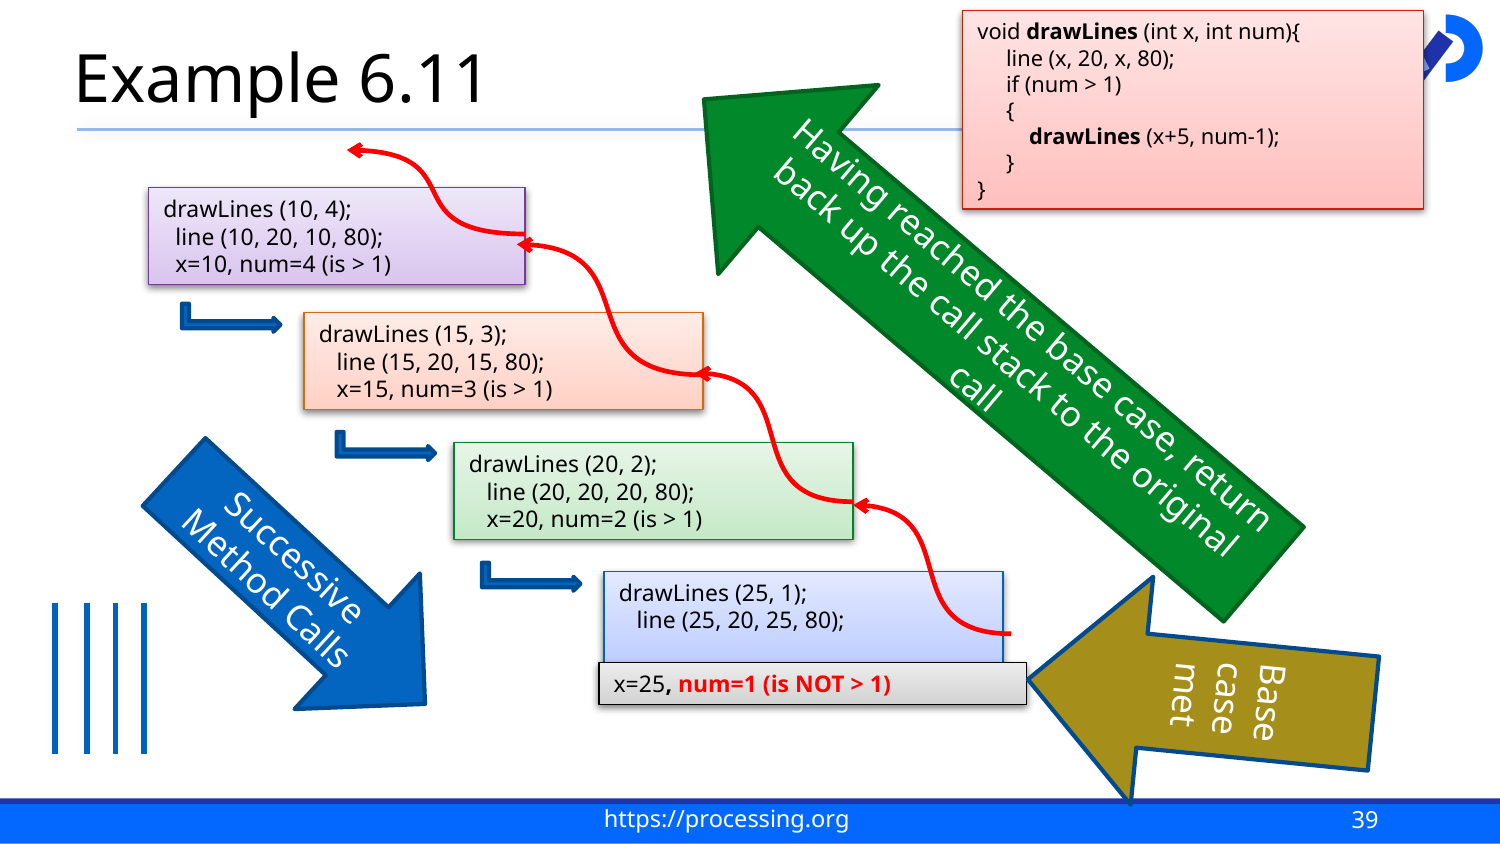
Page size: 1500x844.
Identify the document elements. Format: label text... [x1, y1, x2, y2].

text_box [694, 372, 854, 502]
footer https://processing.org [527, 802, 927, 843]
slide_number 39 [1074, 799, 1388, 844]
text_box void drawLines (int x, int num){ line (x, 20, x, 80); if (num > 1) { drawLines (x+5, num-1); } } [962, 10, 1424, 210]
picture [1398, 9, 1485, 96]
text_box drawLines (25, 1); line (25, 20, 25, 80); [603, 571, 1004, 660]
text_box [334, 429, 438, 463]
text_box [479, 560, 583, 593]
text_box drawLines (20, 2); line (20, 20, 20, 80); x=20, num=2 (is > 1) [453, 442, 848, 540]
text_box Having reached the base case, return back up the call stack to the original call [701, 82, 1306, 624]
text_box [516, 243, 704, 376]
title Example 6.11 [64, 0, 1341, 126]
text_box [346, 149, 526, 235]
text_box x=25, num=1 (is NOT > 1) [598, 662, 1027, 705]
text_box drawLines (15, 3); line (15, 20, 15, 80); x=15, num=3 (is > 1) [303, 312, 689, 410]
text_box Successive Method Calls [140, 435, 428, 712]
text_box Base case met [1025, 574, 1382, 799]
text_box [852, 504, 1012, 634]
text_box [179, 301, 283, 334]
text_box drawLines (10, 4); line (10, 20, 10, 80); x=10, num=4 (is > 1) [148, 187, 513, 285]
